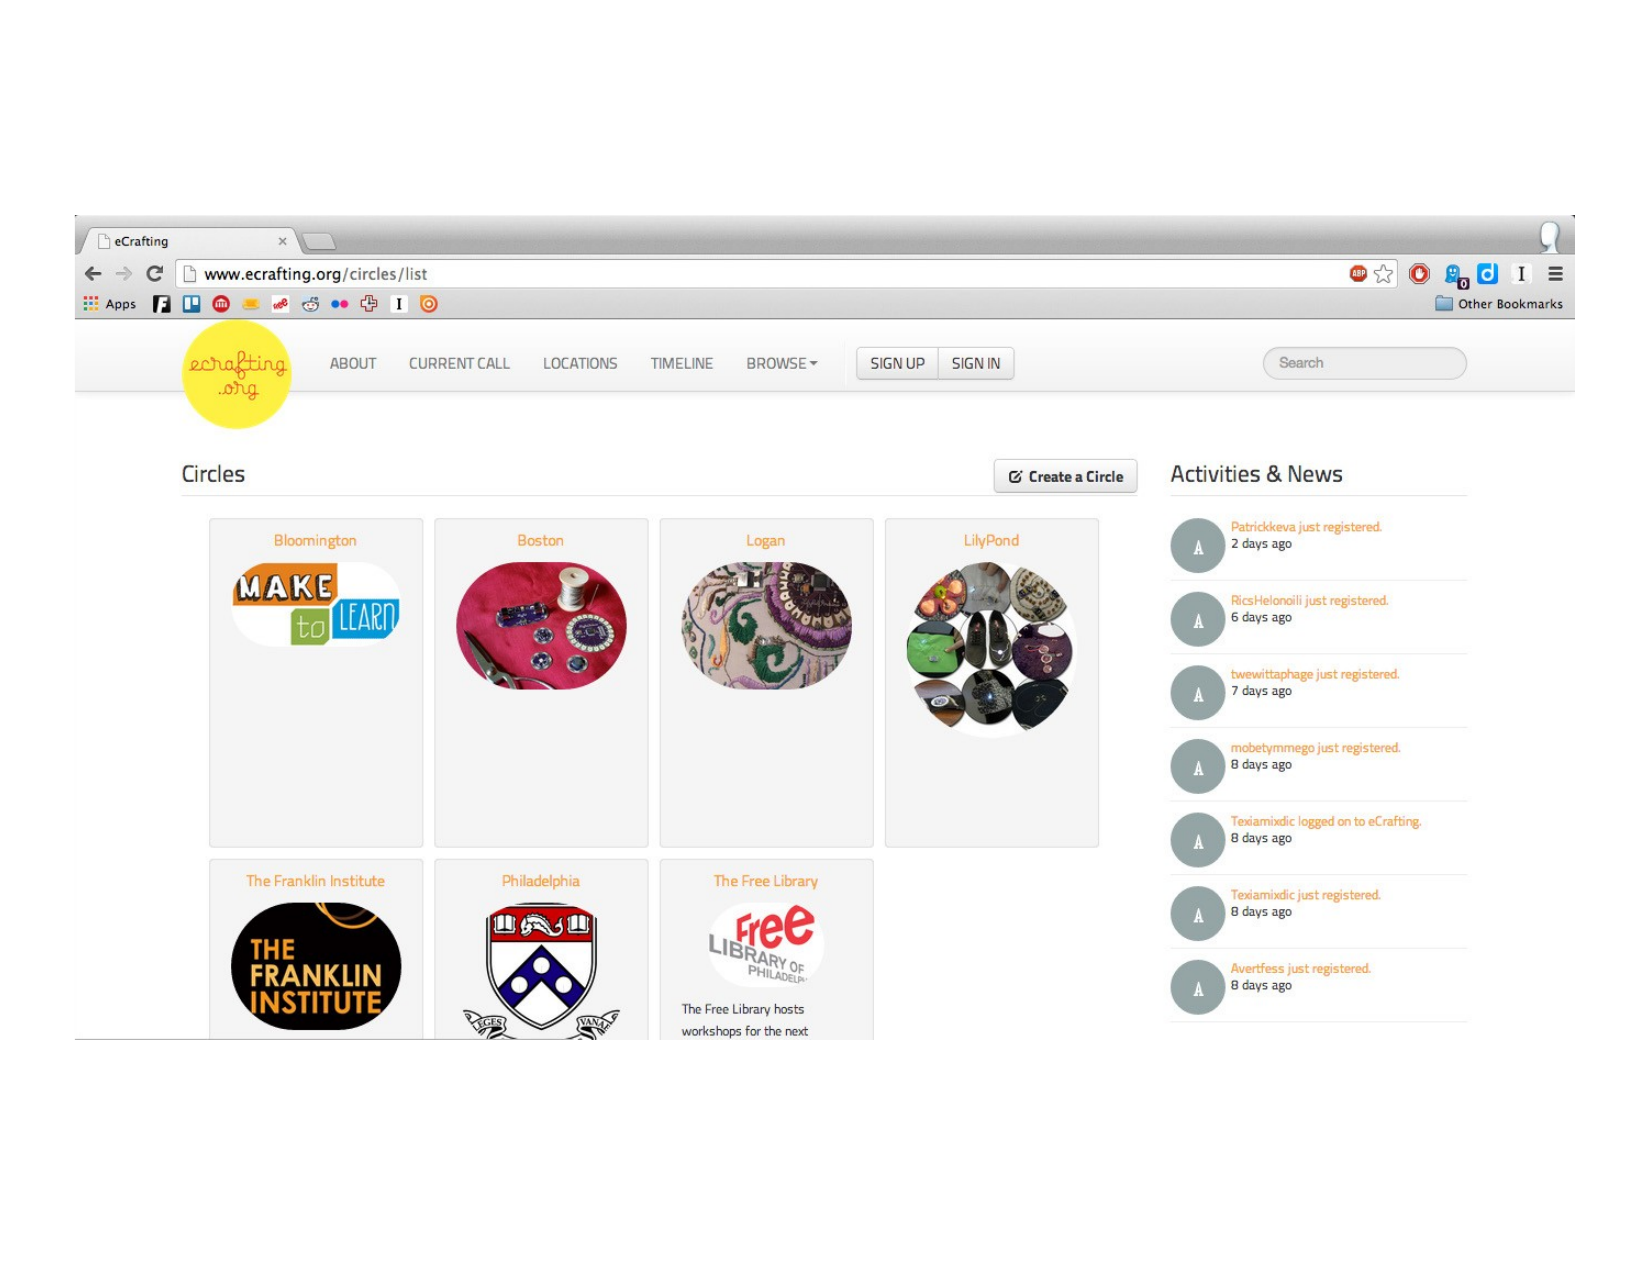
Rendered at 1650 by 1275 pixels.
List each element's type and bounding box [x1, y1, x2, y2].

text_box [74, 215, 1575, 1040]
